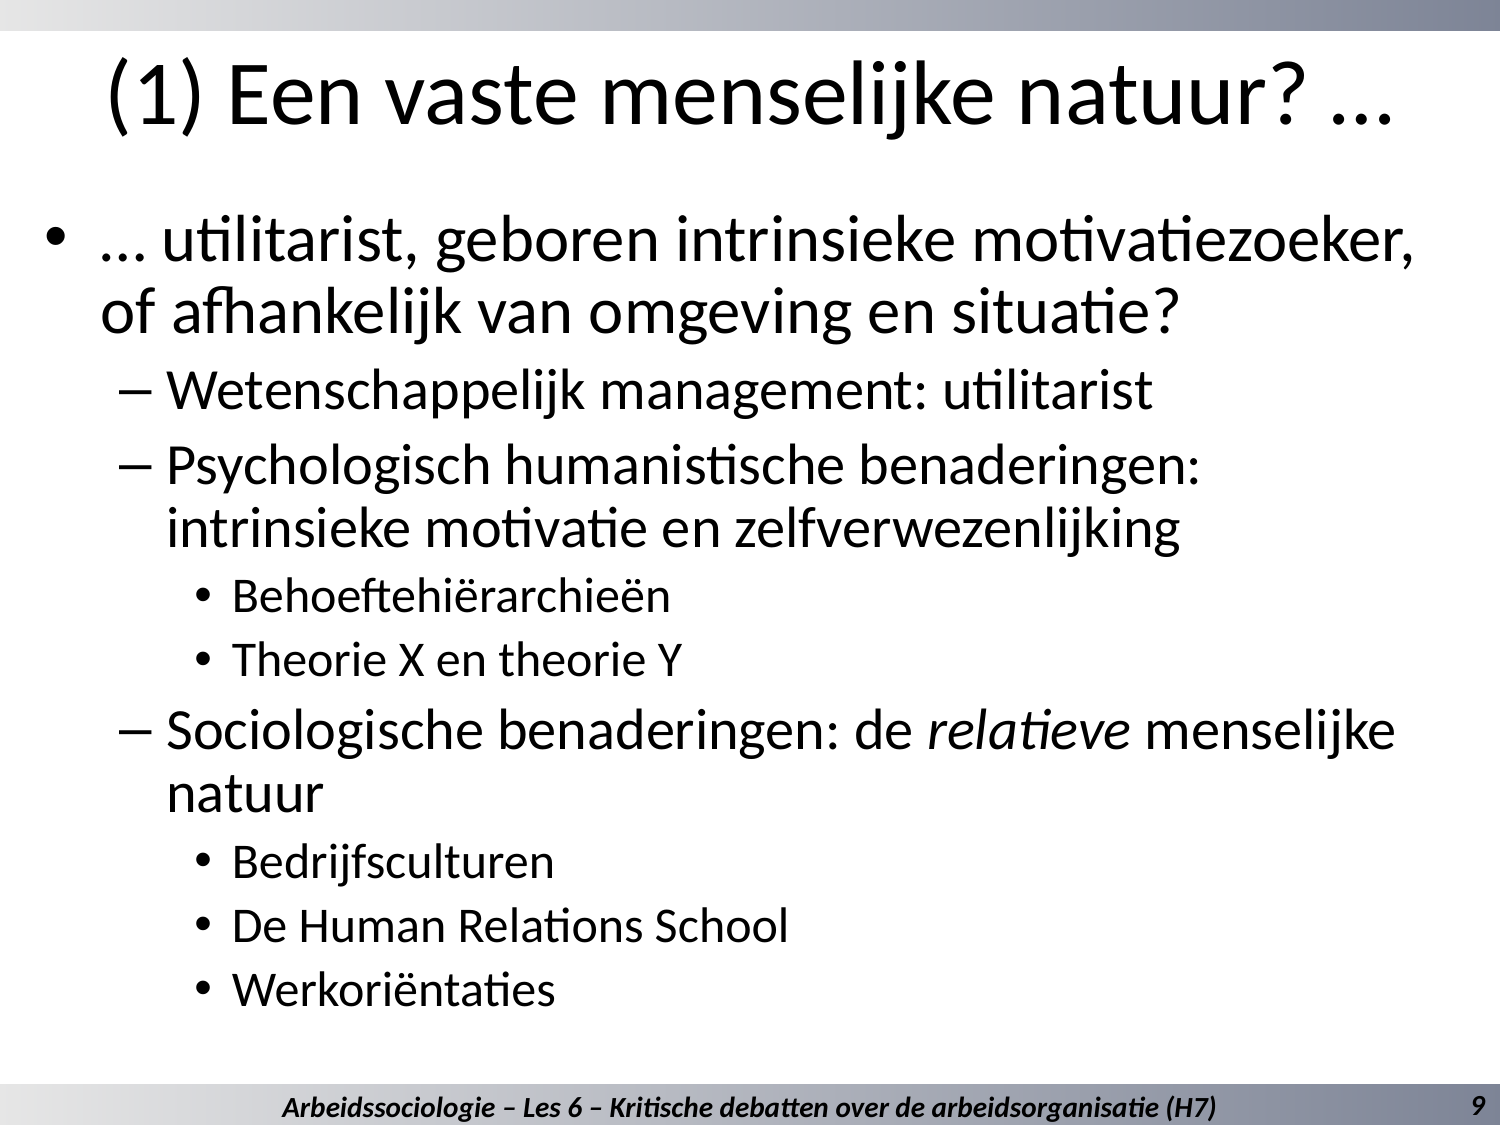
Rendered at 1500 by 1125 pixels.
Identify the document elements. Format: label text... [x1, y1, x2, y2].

footer Arbeidssociologie – Les 6 – Kritische debatten over de arbeidsorganisatie (H7) [0, 1084, 1074, 1125]
text_box 9 [1074, 1082, 1500, 1125]
title (1) Een vaste menselijke natuur? … [0, 31, 1500, 157]
list … utilitarist, geboren intrinsieke motivatiezoeker, of afhankelijk van omgeving en situatie? Wetenschappelijk management: utilitarist Psychologisch humanistische benaderingen: intrinsieke motivatie en zelfverwezenlijking Behoeftehiërarchieën Theorie X en theorie Y Sociologische benaderingen: de relatieve menselijke natuur Bedrijfsculturen De Human Relations School Werkoriëntaties [29, 196, 1471, 1071]
text_box [0, 0, 1500, 31]
